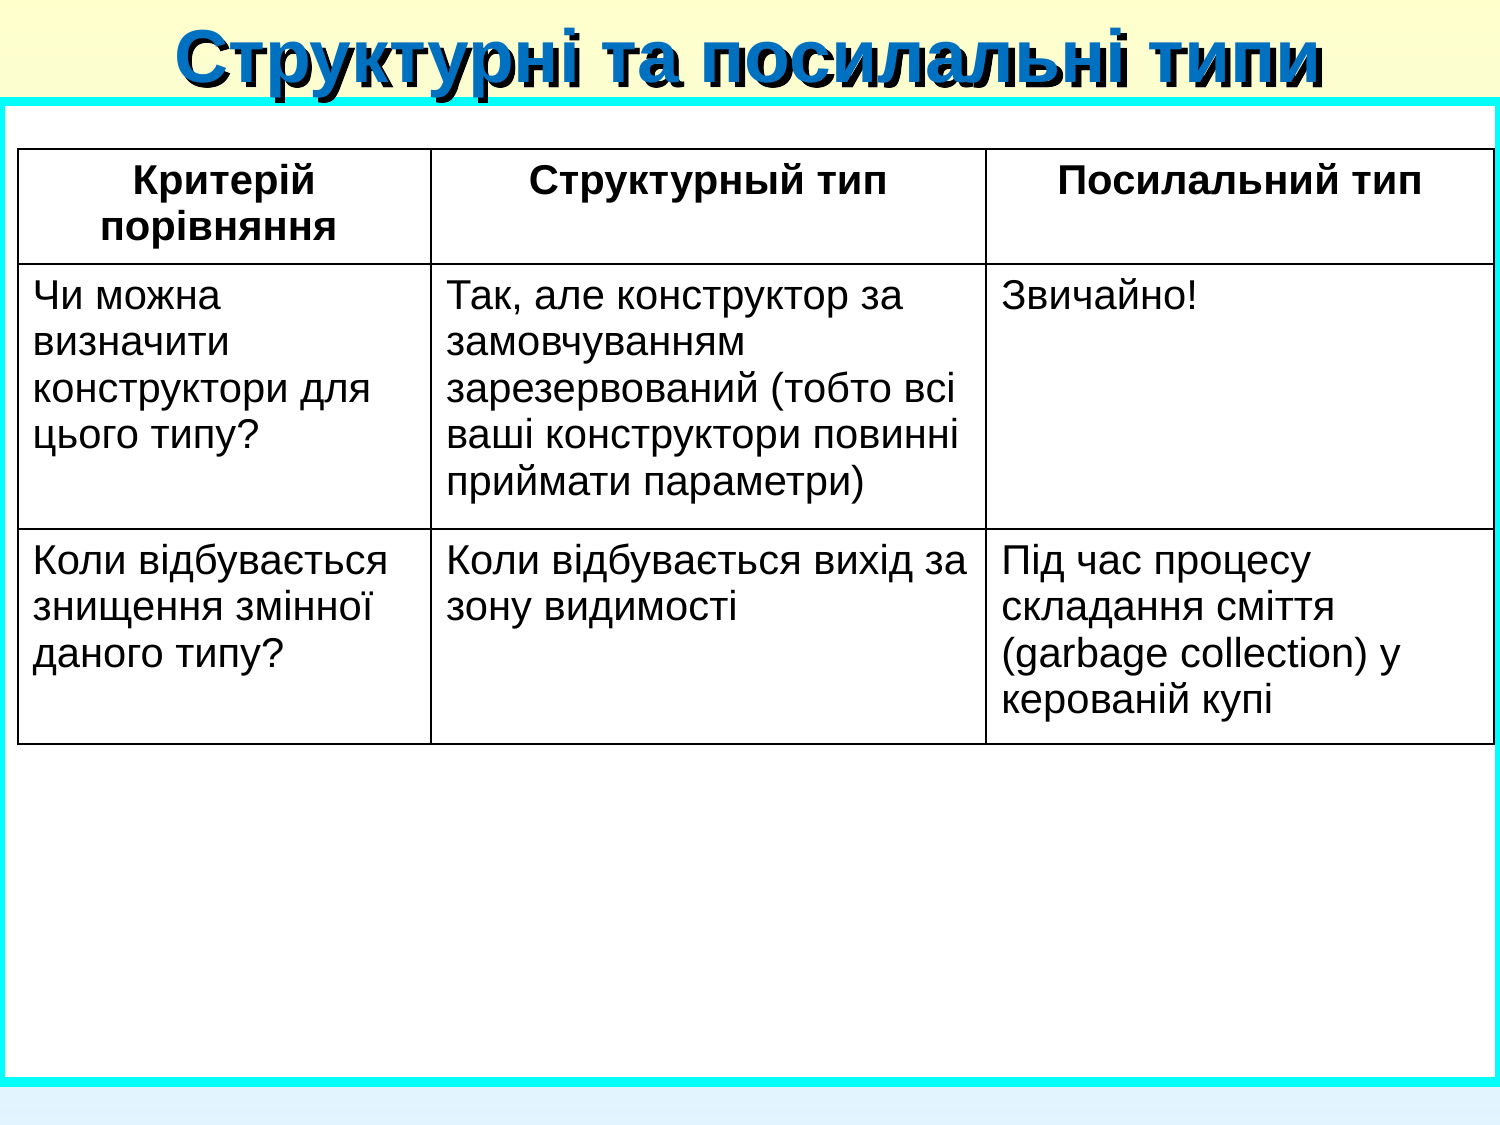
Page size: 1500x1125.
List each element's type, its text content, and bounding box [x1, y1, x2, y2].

table_cell Під час процесу складання сміття (garbage collection) у керованій купі [987, 530, 1493, 743]
table_cell Звичайно! [987, 265, 1493, 528]
table_header Посилальний тип [987, 150, 1493, 263]
table_cell Коли відбувається вихід за зону видимості [432, 530, 985, 743]
table_cell Коли відбувається знищення змінної даного типу? [19, 530, 430, 743]
table_header Критерій порівняння [19, 150, 430, 263]
table_cell Так, але конструктор за замовчуванням зарезервований (тобто всі ваші конструктори повинні приймати параметри) [432, 265, 985, 528]
text_box Структурні та посилальні типи [159, 0, 1339, 105]
table_header Структурный тип [432, 150, 985, 263]
table_cell Чи можна визначити конструктори для цього типу? [19, 265, 430, 528]
